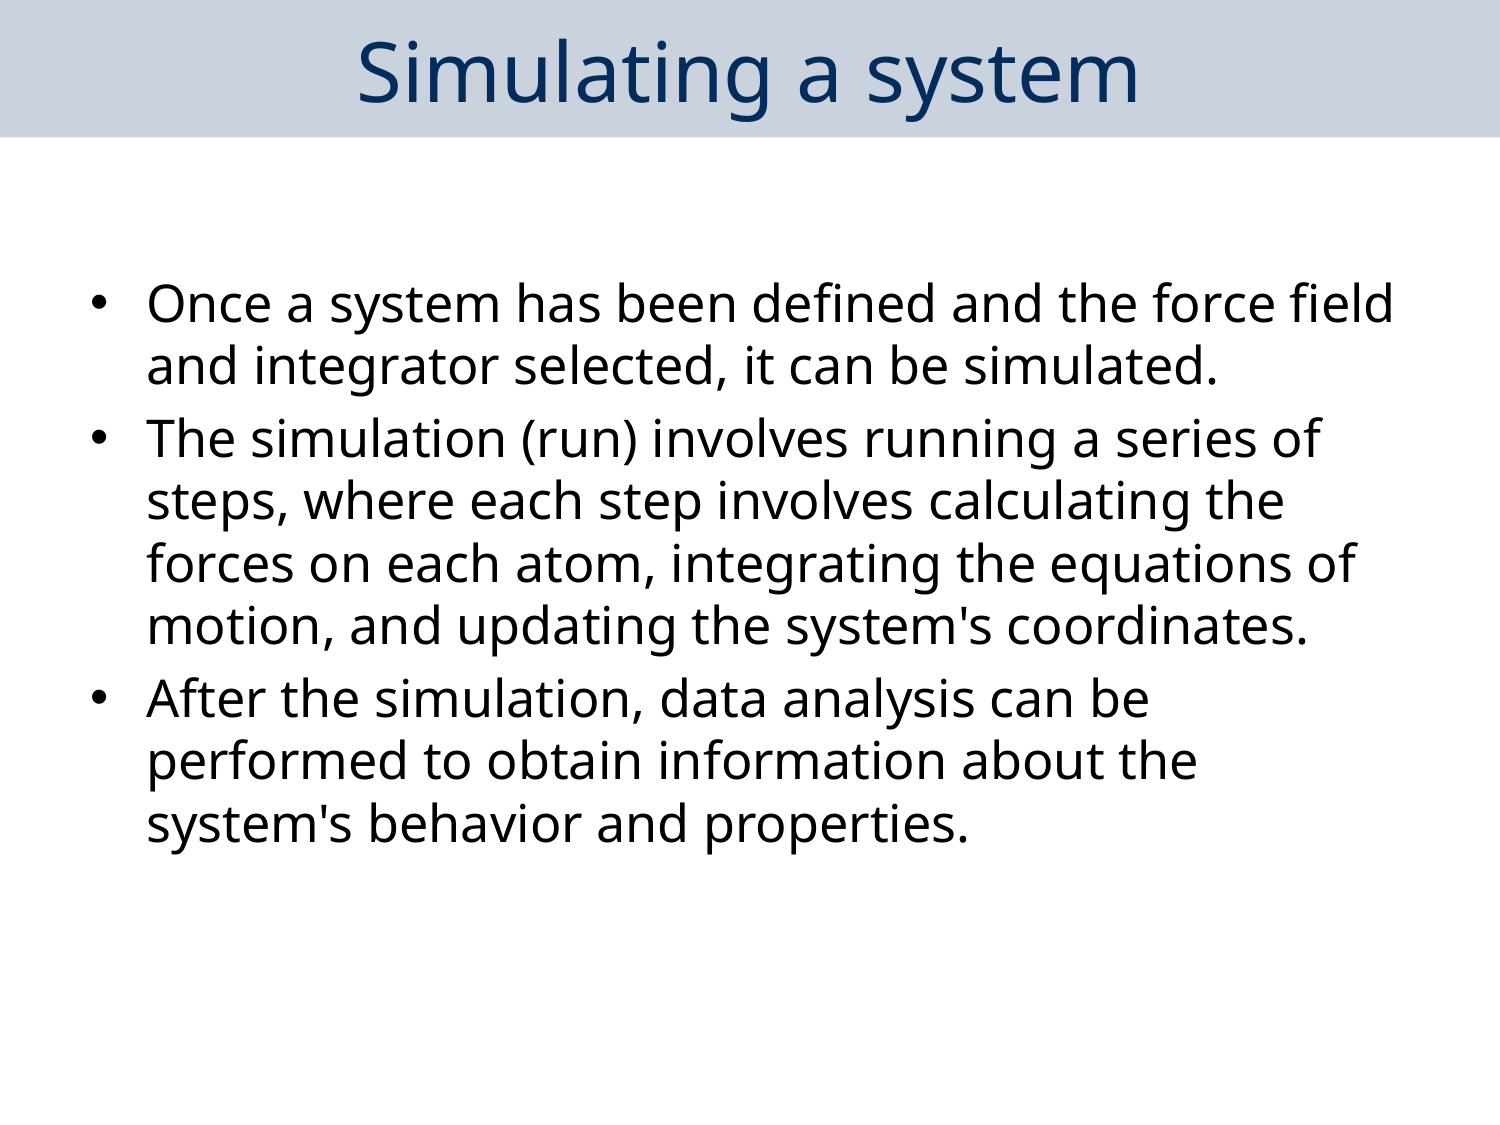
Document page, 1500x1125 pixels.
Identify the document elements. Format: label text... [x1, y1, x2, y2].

text_box Simulating a system [0, 0, 1500, 138]
list Once a system has been defined and the force field and integrator selected, it can be simulated. The simulation (run) involves running a series of steps, where each step involves calculating the forces on each atom, integrating the equations of motion, and updating the system's coordinates. After the simulation, data analysis can be performed to obtain information about the system's behavior and properties. [75, 262, 1413, 900]
